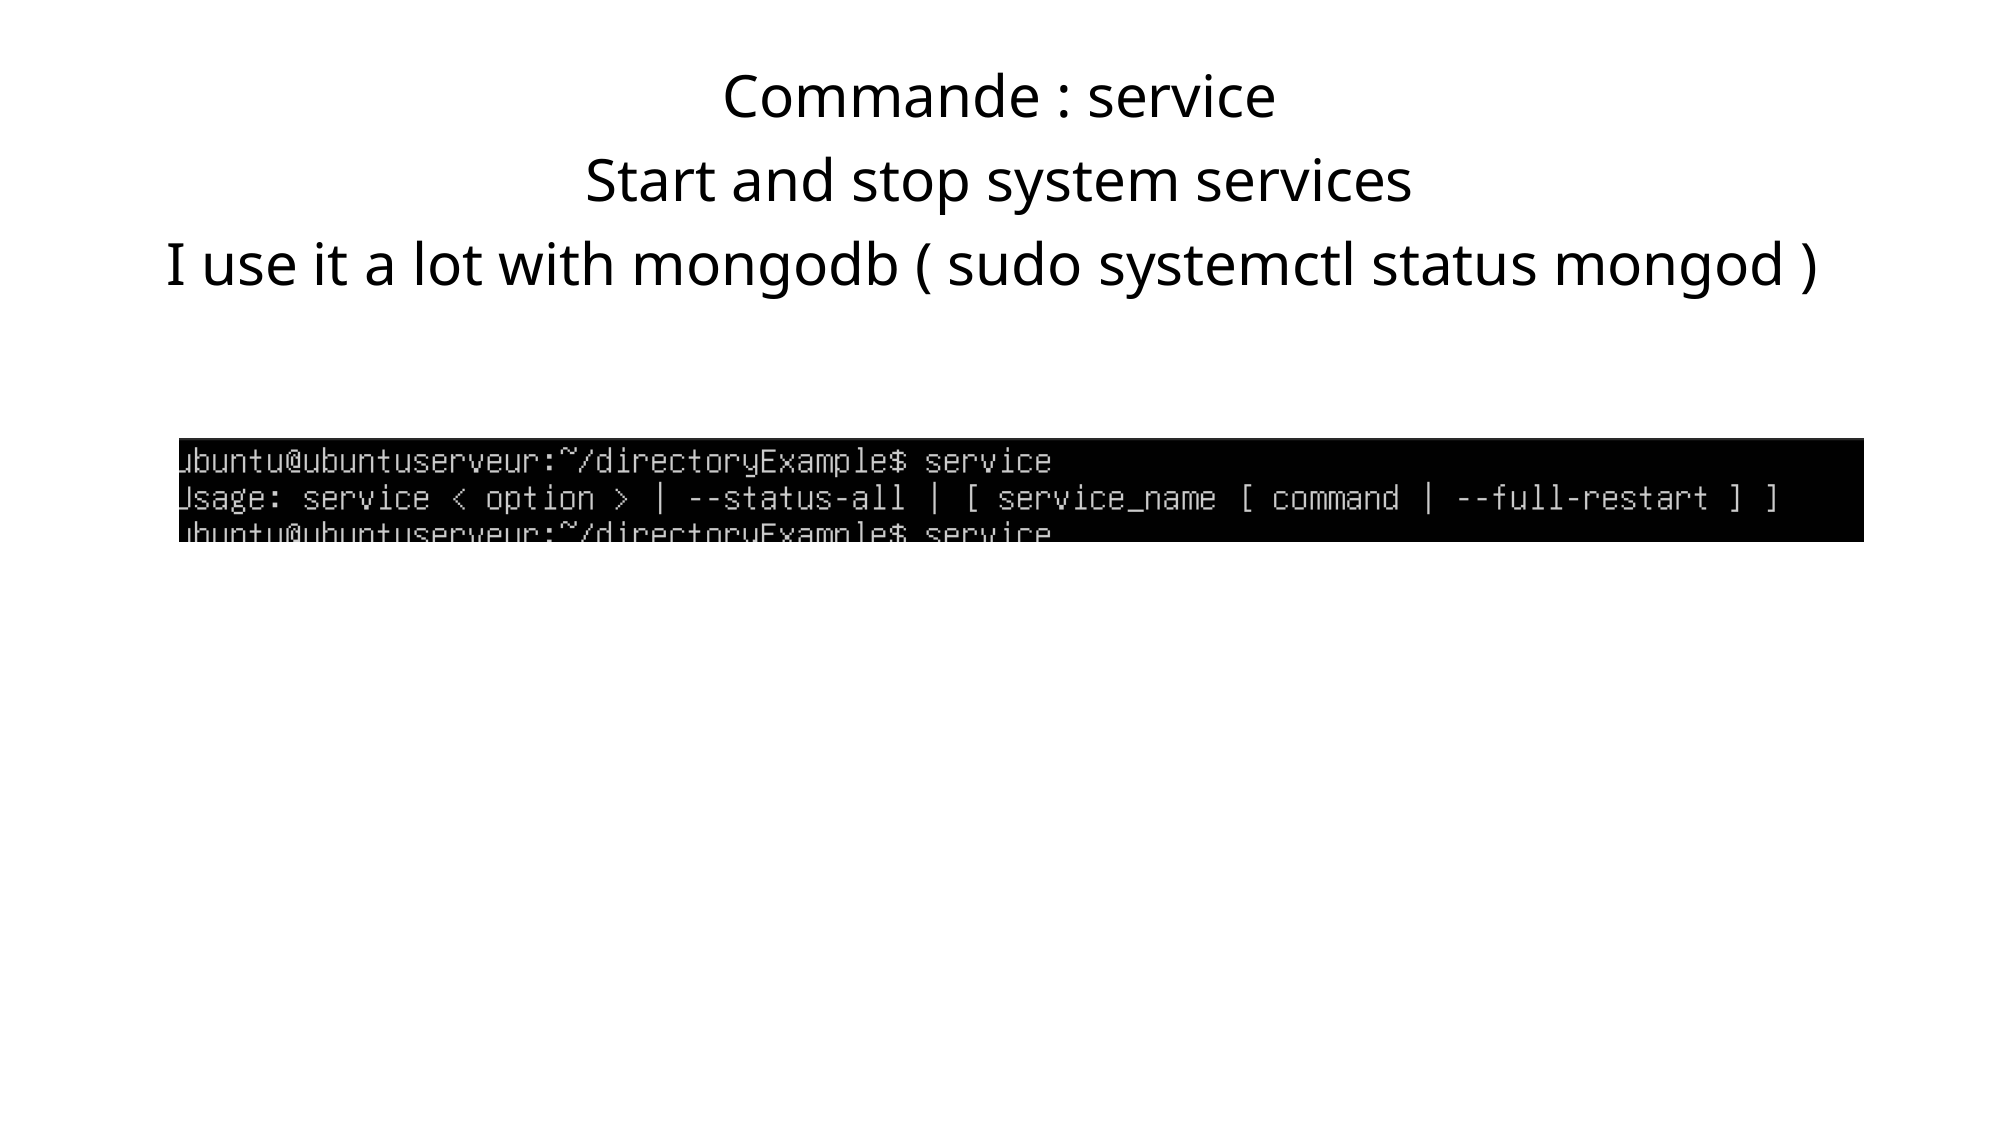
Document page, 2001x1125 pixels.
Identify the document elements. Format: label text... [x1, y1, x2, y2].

picture [179, 438, 1864, 543]
list Commande : service Start and stop system services I use it a lot with mongodb ( sudo systemctl status mongod ) [137, 59, 1863, 438]
